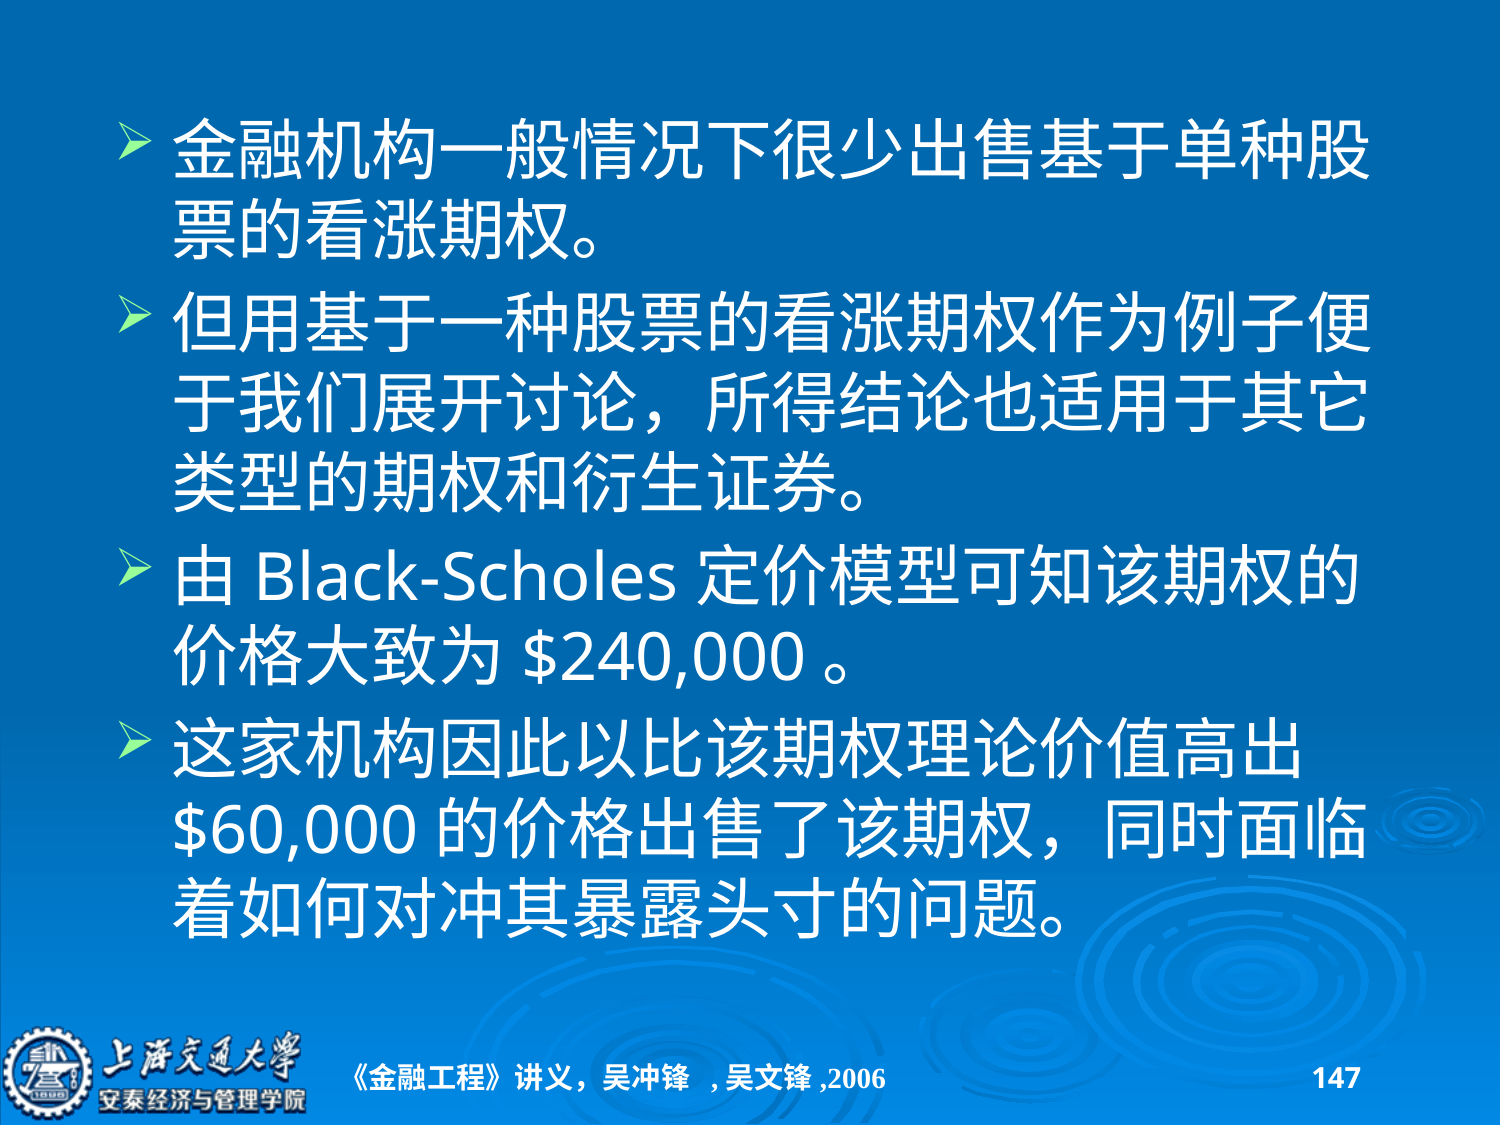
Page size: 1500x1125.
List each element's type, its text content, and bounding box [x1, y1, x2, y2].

picture [0, 1017, 313, 1125]
list 金融机构一般情况下很少出售基于单种股票的看涨期权。 但用基于一种股票的看涨期权作为例子便于我们展开讨论，所得结论也适用于其它类型的期权和衍生证券。 由Black-Scholes定价模型可知该期权的价格大致为$240,000。 这家机构因此以比该期权理论价值高出$60,000的价格出售了该期权，同时面临着如何对冲其暴露头寸的问题。 [99, 99, 1413, 988]
